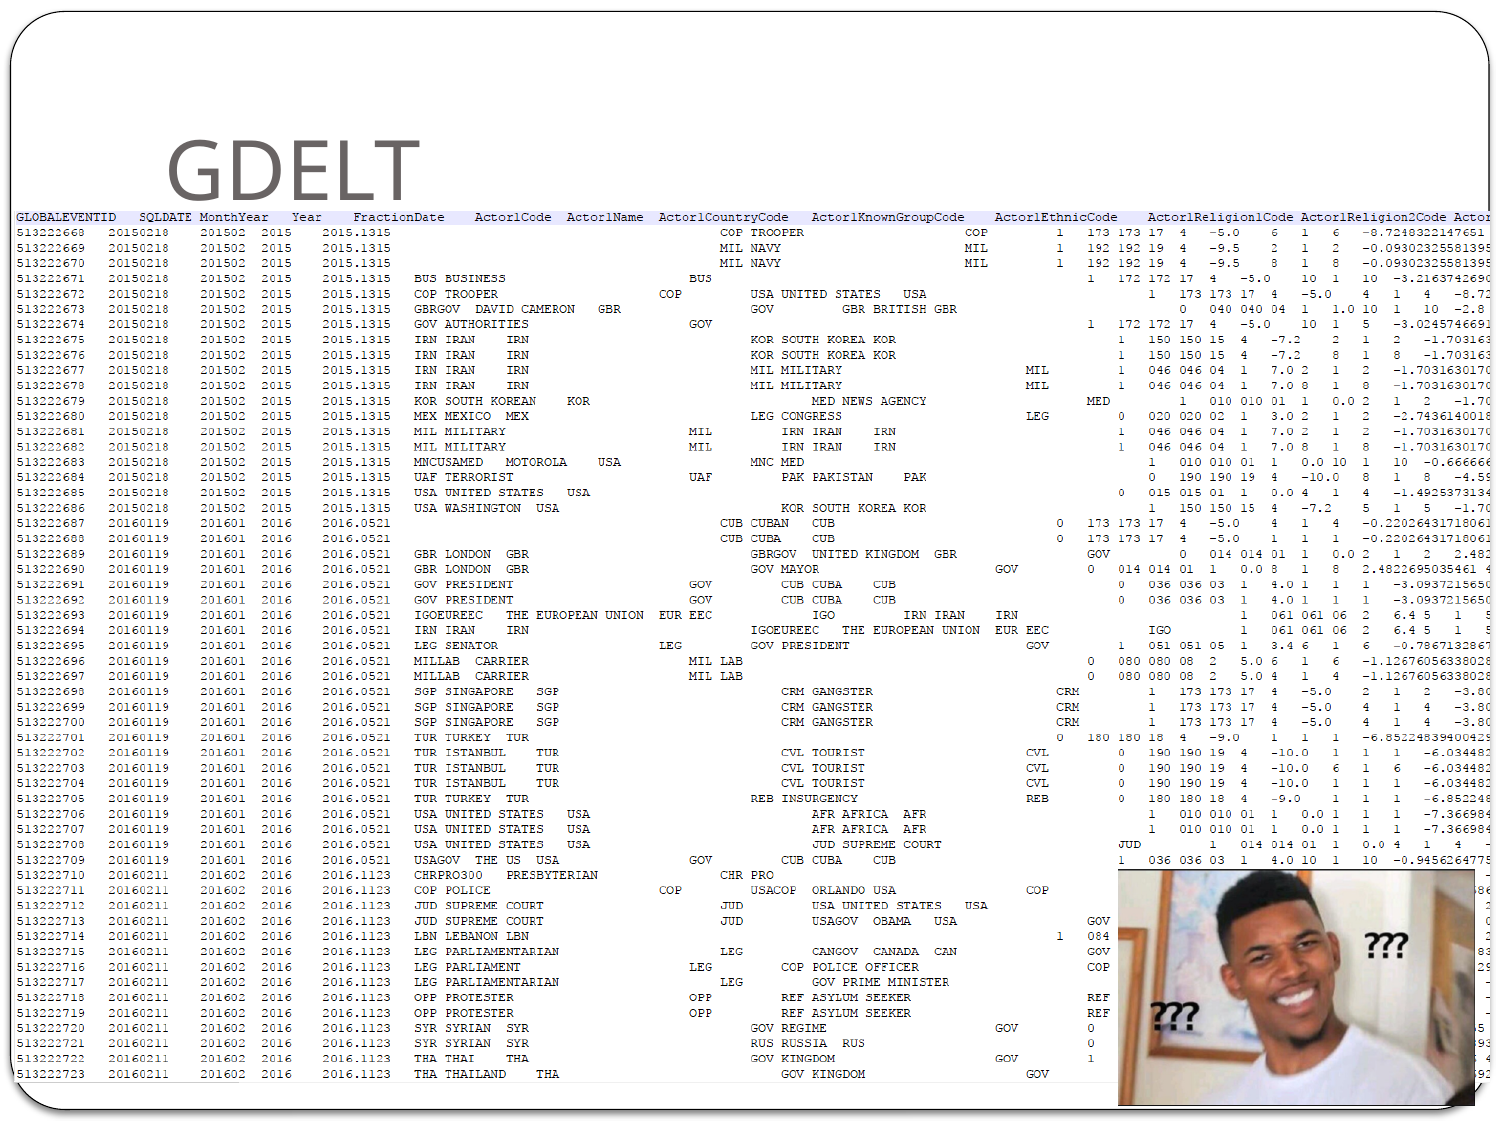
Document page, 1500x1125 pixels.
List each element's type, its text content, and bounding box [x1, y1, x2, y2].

picture [14, 210, 1490, 1107]
title GDELT [150, 45, 1425, 210]
